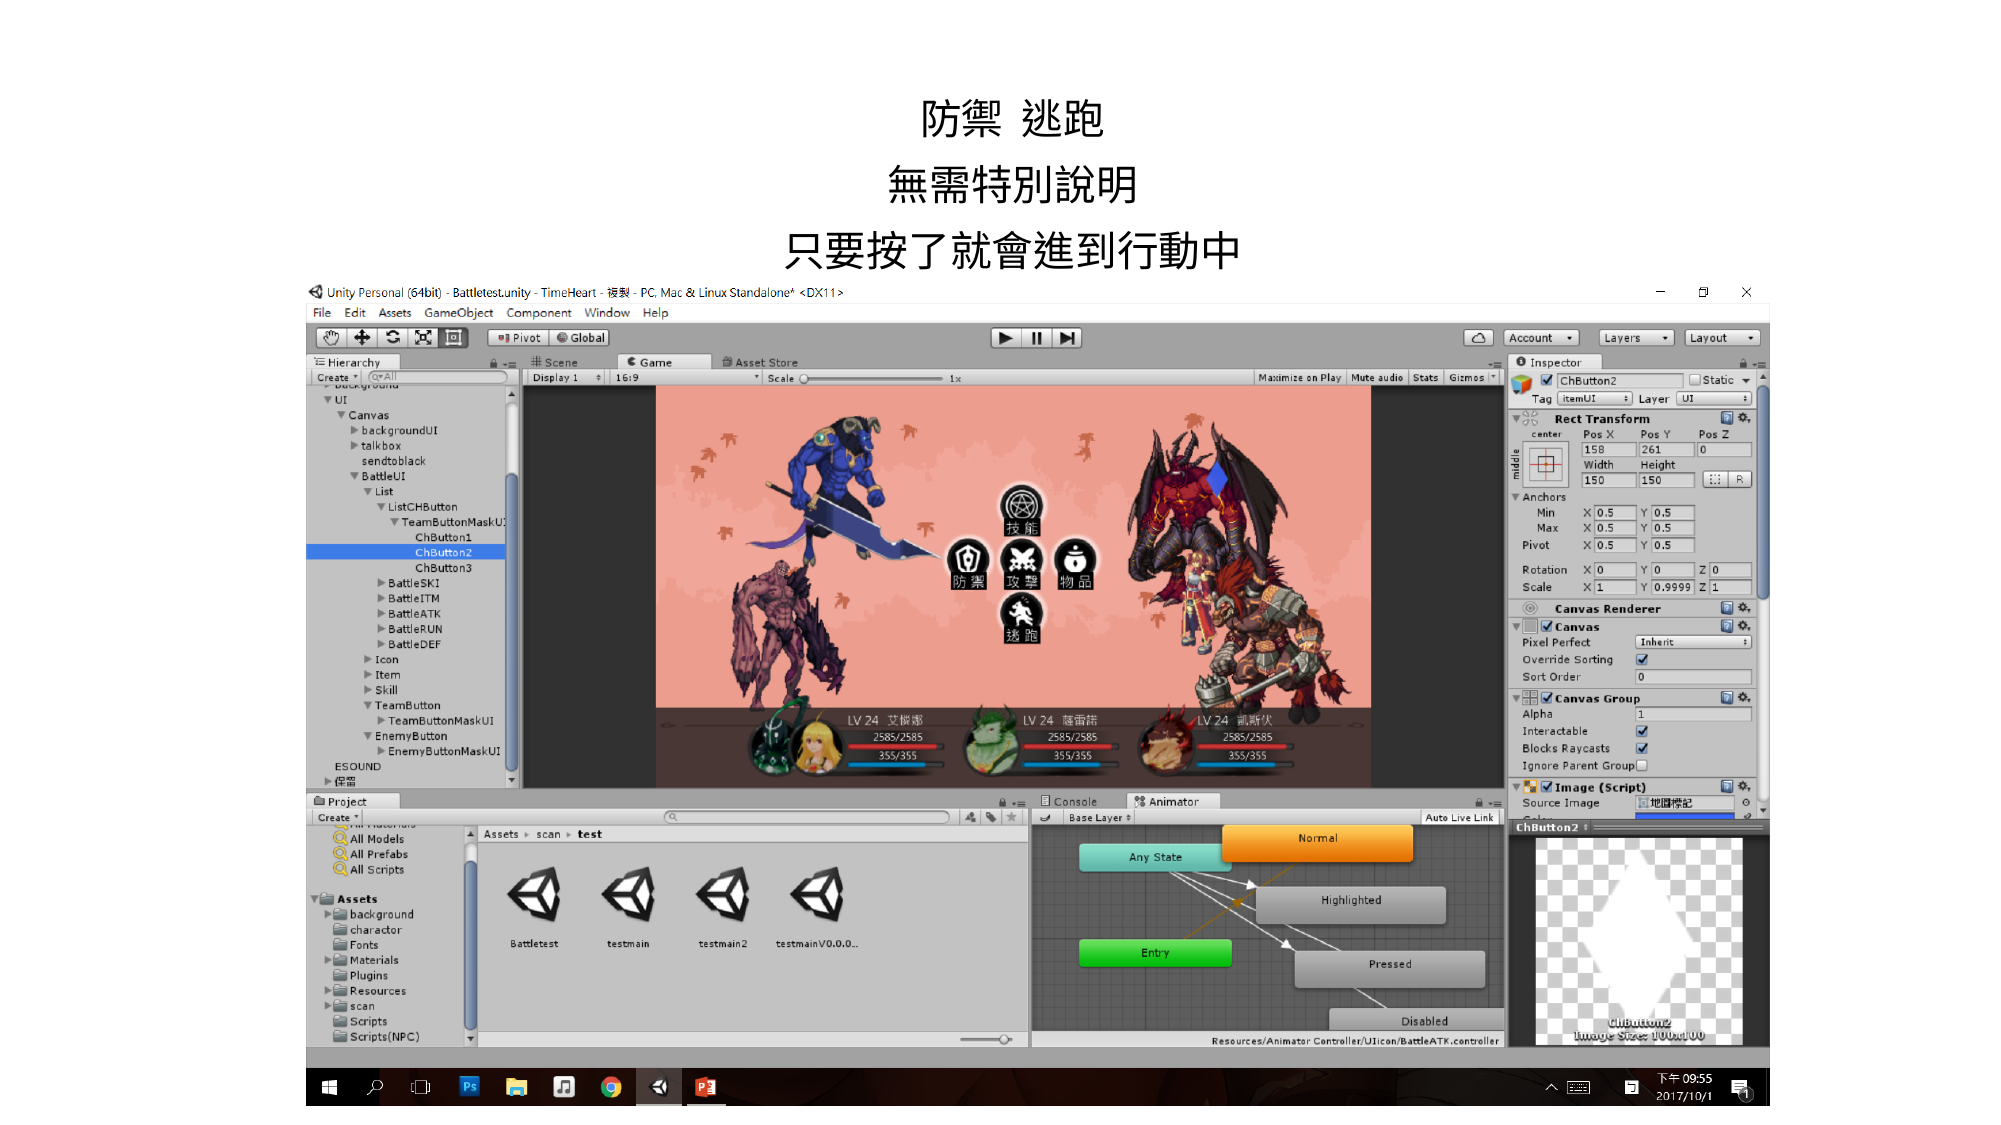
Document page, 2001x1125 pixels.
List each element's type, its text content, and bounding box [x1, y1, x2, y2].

picture [305, 281, 1770, 1106]
subtitle 防禦 逃跑 無需特別說明 只要按了就會進到行動中 [109, 90, 1917, 1125]
